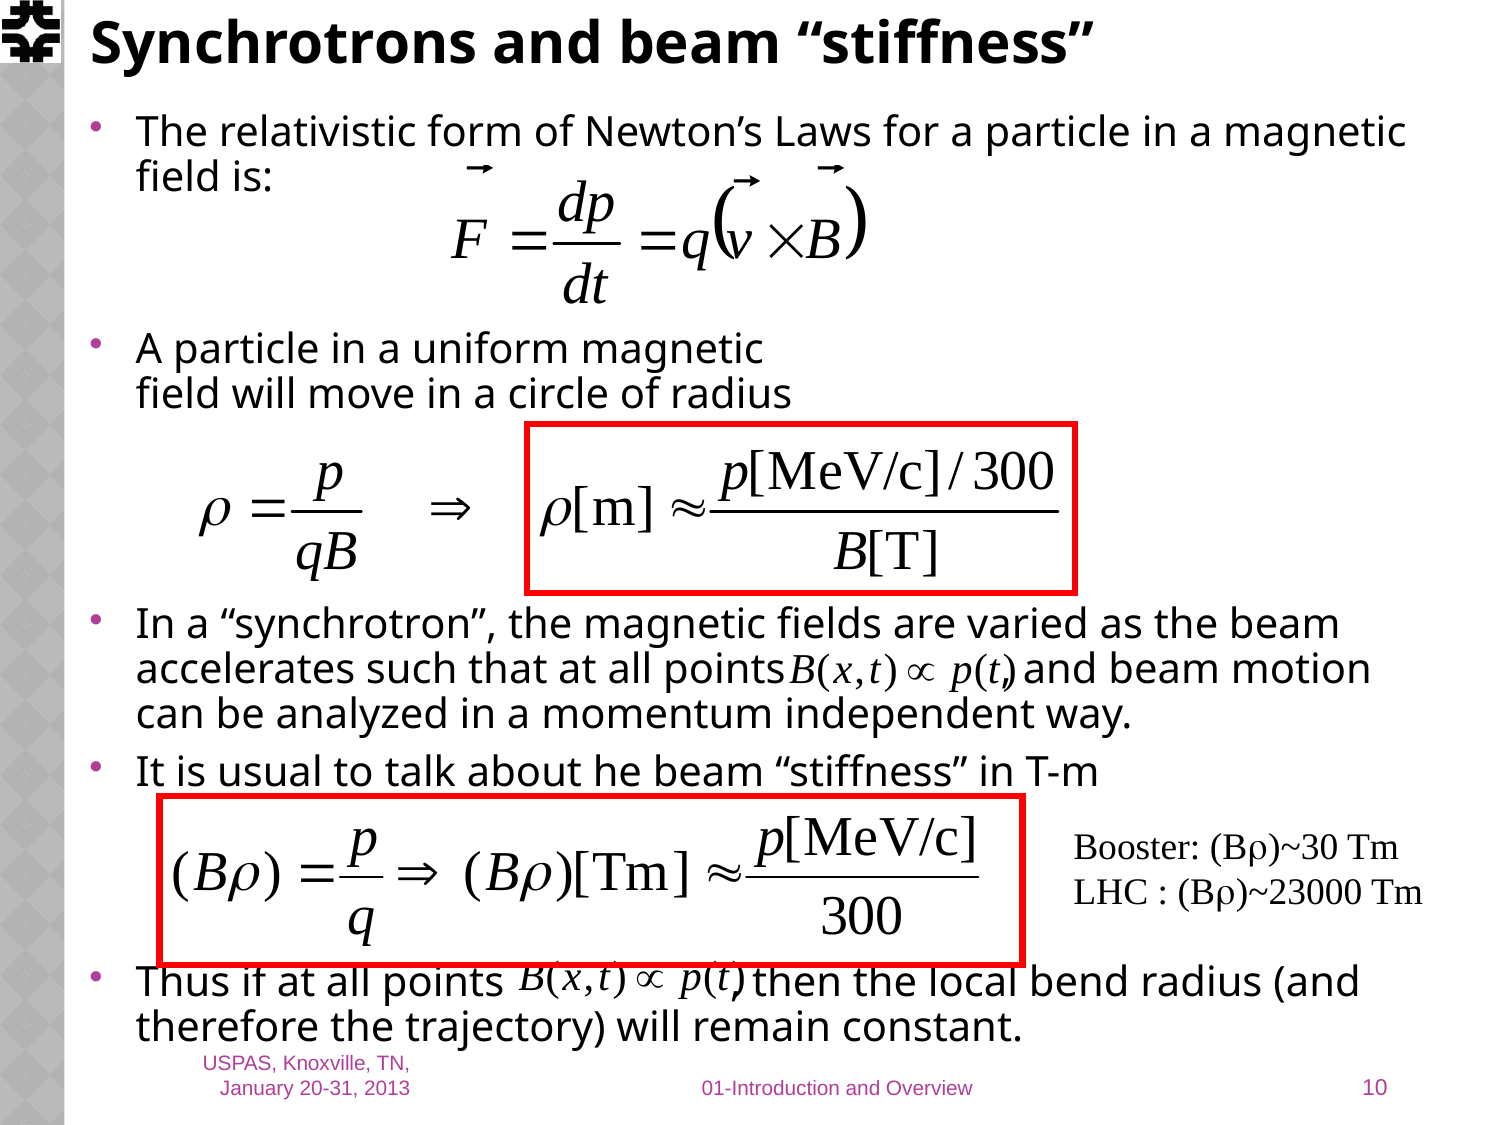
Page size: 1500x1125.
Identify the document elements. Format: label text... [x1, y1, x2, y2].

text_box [781, 643, 1023, 702]
text_box Biased ferrite frequency tuner [0, 0, 65, 1125]
slide_number 10 [1074, 1025, 1388, 1100]
text_box [527, 423, 1076, 593]
picture [0, 0, 61, 63]
footer 01-Introduction and Overview [512, 1025, 988, 1100]
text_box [510, 950, 752, 1009]
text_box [440, 165, 867, 318]
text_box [163, 801, 992, 957]
text_box [159, 795, 1023, 965]
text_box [188, 436, 1068, 592]
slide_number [112, 1025, 425, 1100]
list The relativistic form of Newton’s Laws for a particle in a magnetic field is: A particle in a uniform magnetic field will move in a circle of radius In a “synchrotron”, the magnetic fields are varied as the beam accelerates such that at all points , and beam motion can be analyzed in a momentum independent way. It is usual to talk about he beam “stiffness” in T-m Thus if at all points , then the local bend radius (and therefore the trajectory) will remain constant. [75, 102, 1463, 734]
text_box Booster: (Br)~30 Tm LHC : (Br)~23000 Tm [1058, 814, 1469, 920]
title Synchrotrons and beam “stiffness” [83, 0, 1359, 76]
